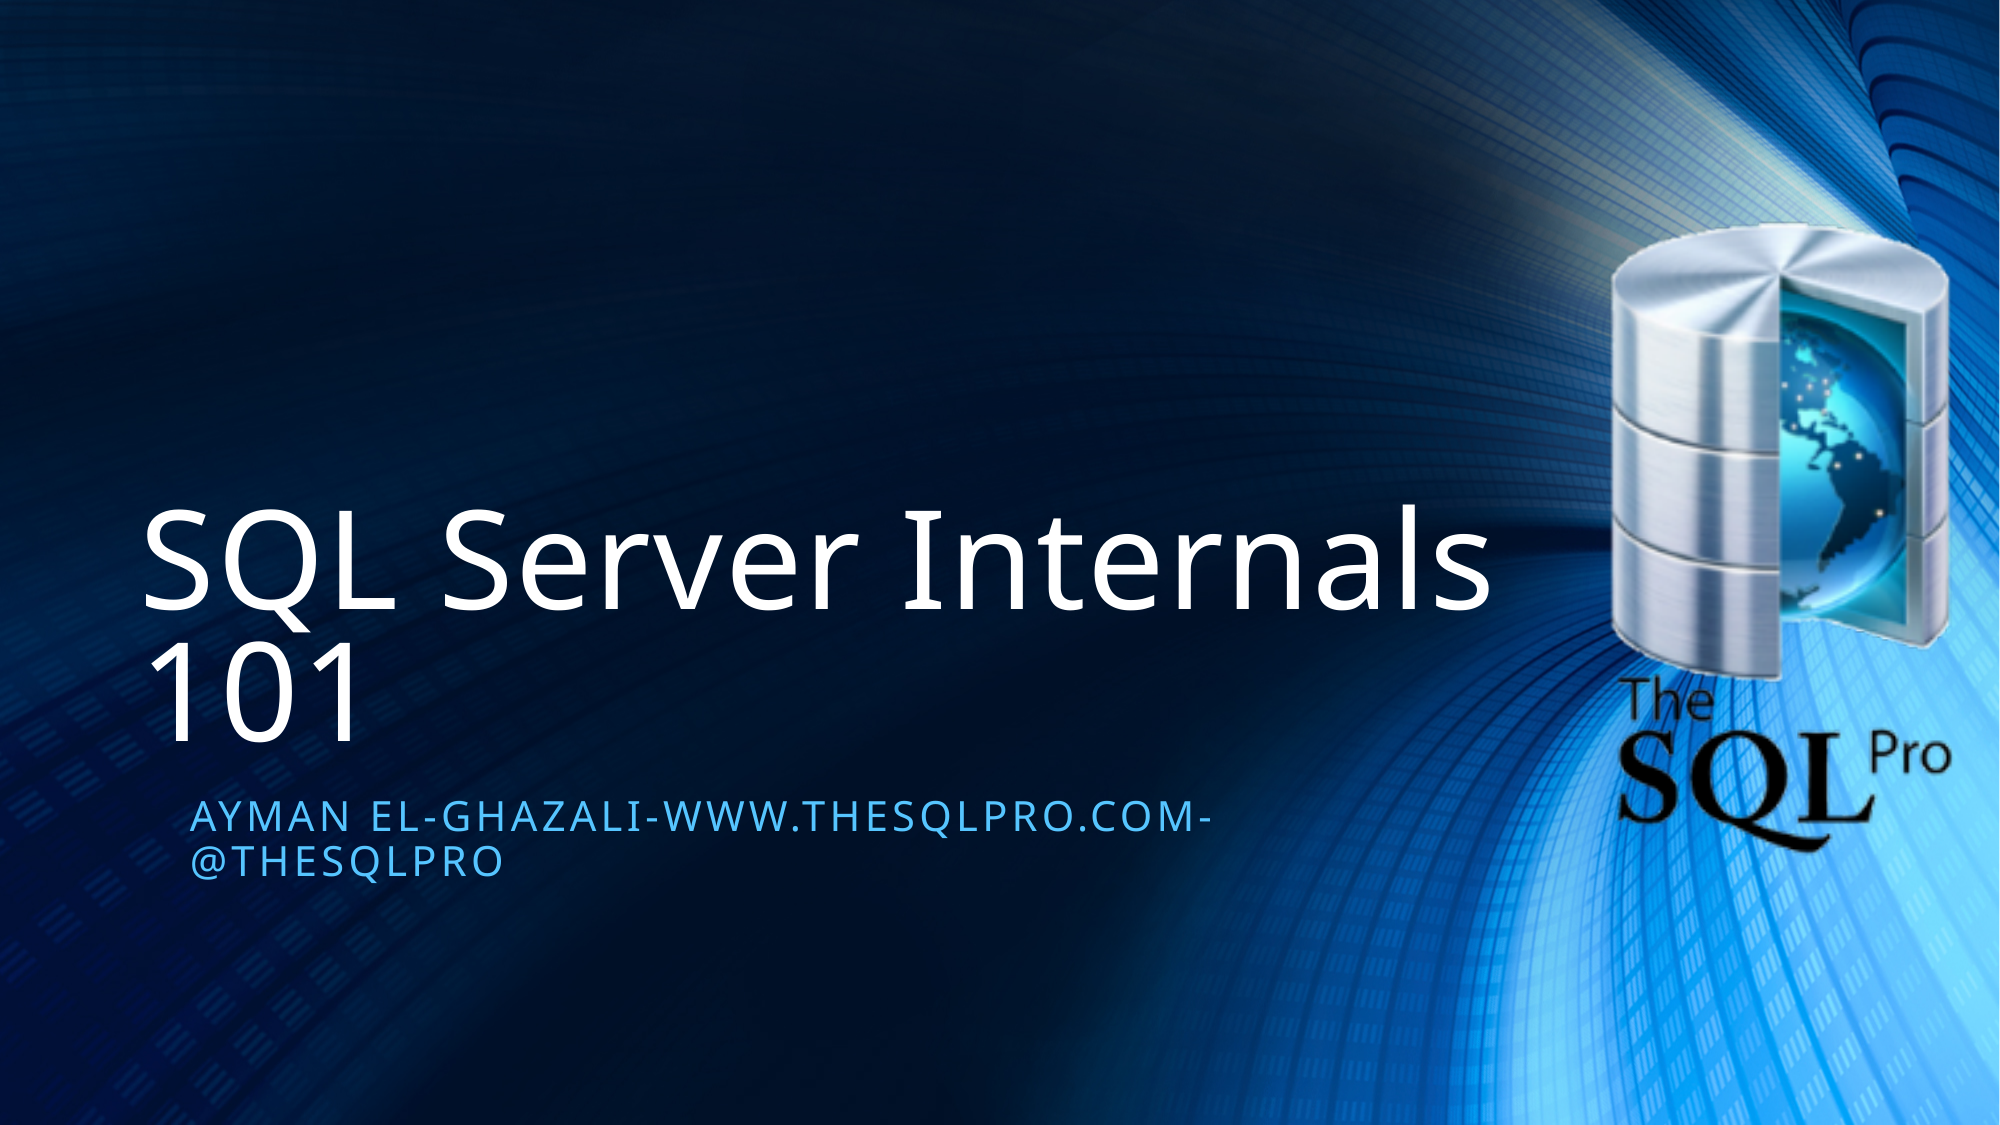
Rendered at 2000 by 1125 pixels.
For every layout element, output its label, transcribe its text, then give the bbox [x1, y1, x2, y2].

subtitle Ayman El-ghazali-www.thesqlpro.com-@thesqlpro [174, 787, 1525, 864]
picture [0, 0, 2000, 1125]
title SQL Server Internals 101 [124, 299, 1587, 775]
